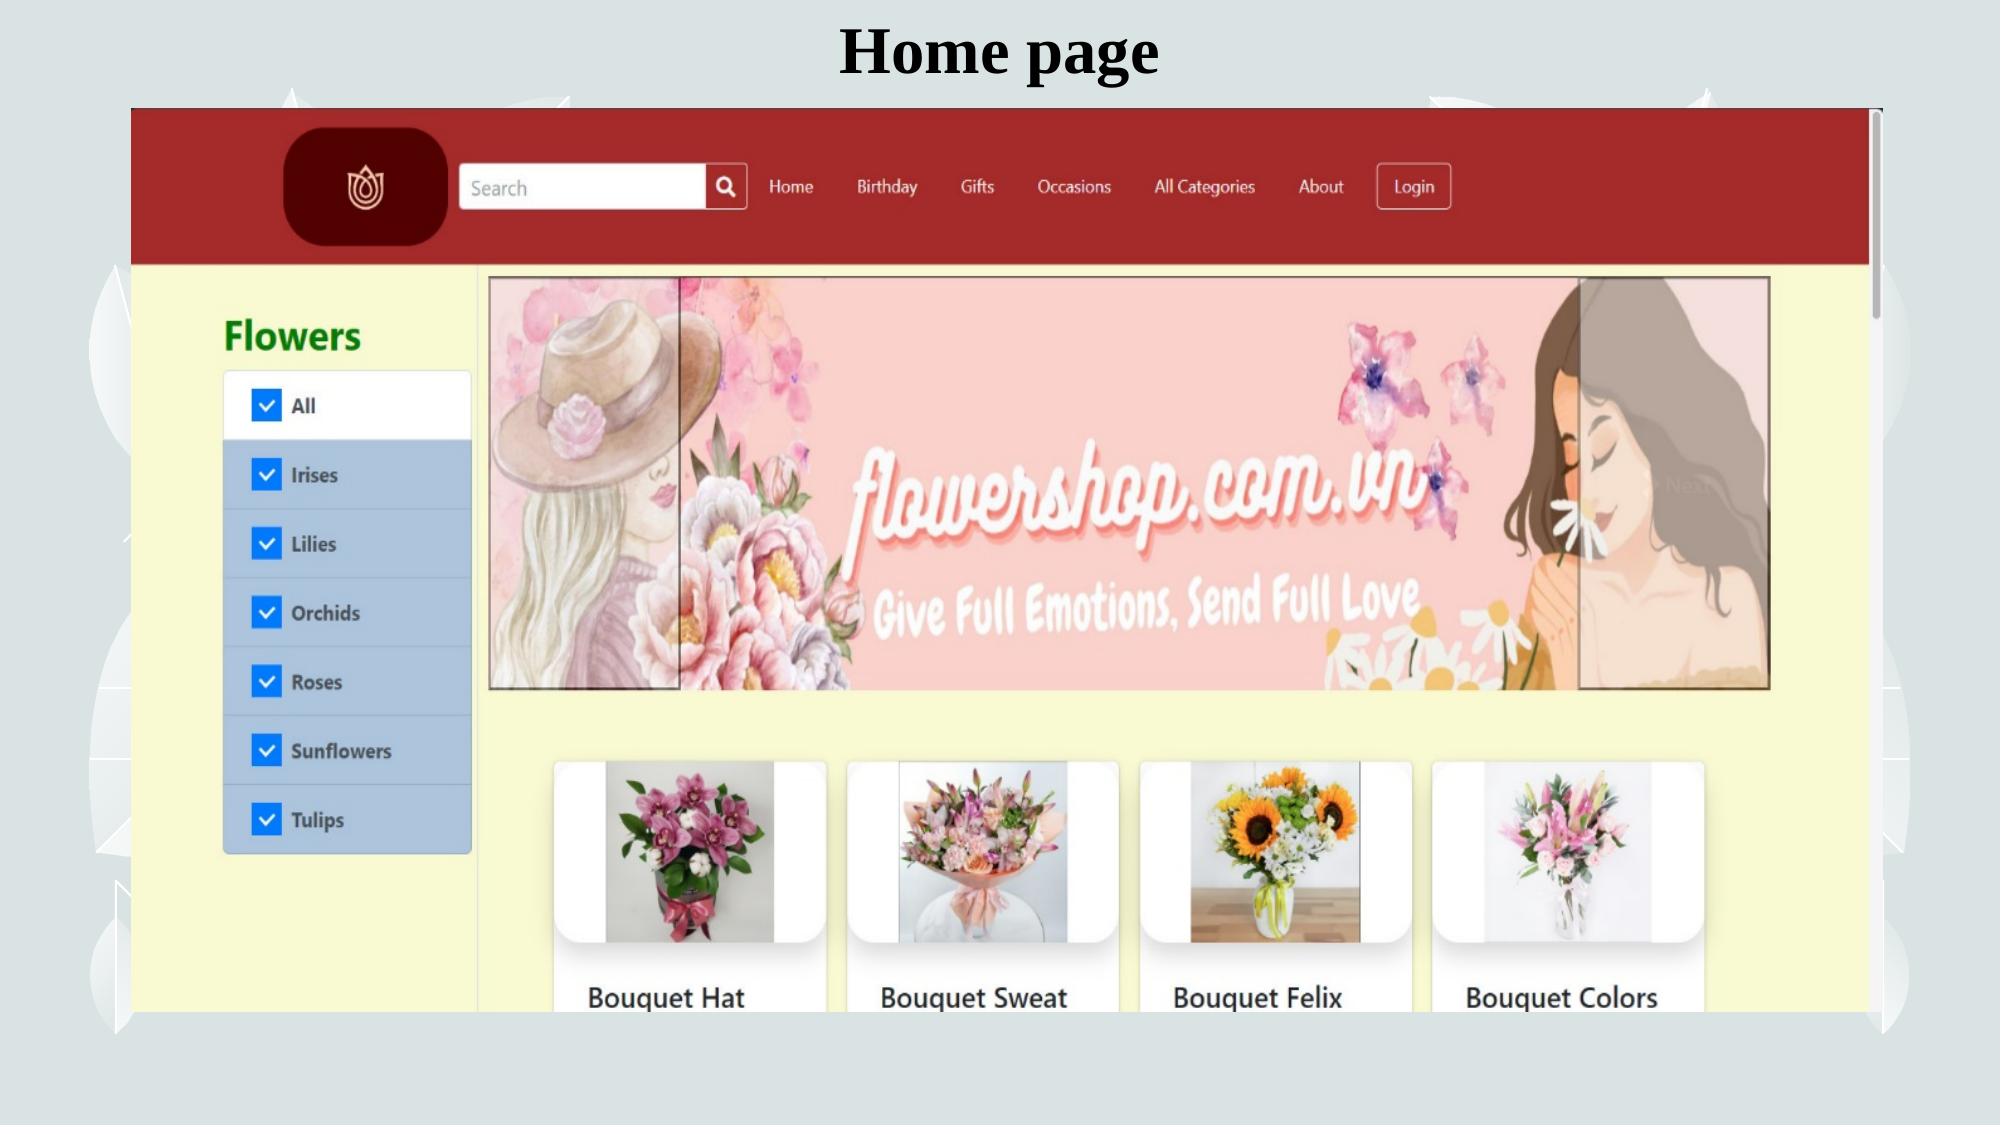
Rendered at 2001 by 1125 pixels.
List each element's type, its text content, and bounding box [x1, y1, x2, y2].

text_box Home page [824, 0, 1176, 95]
picture [131, 108, 1883, 1013]
